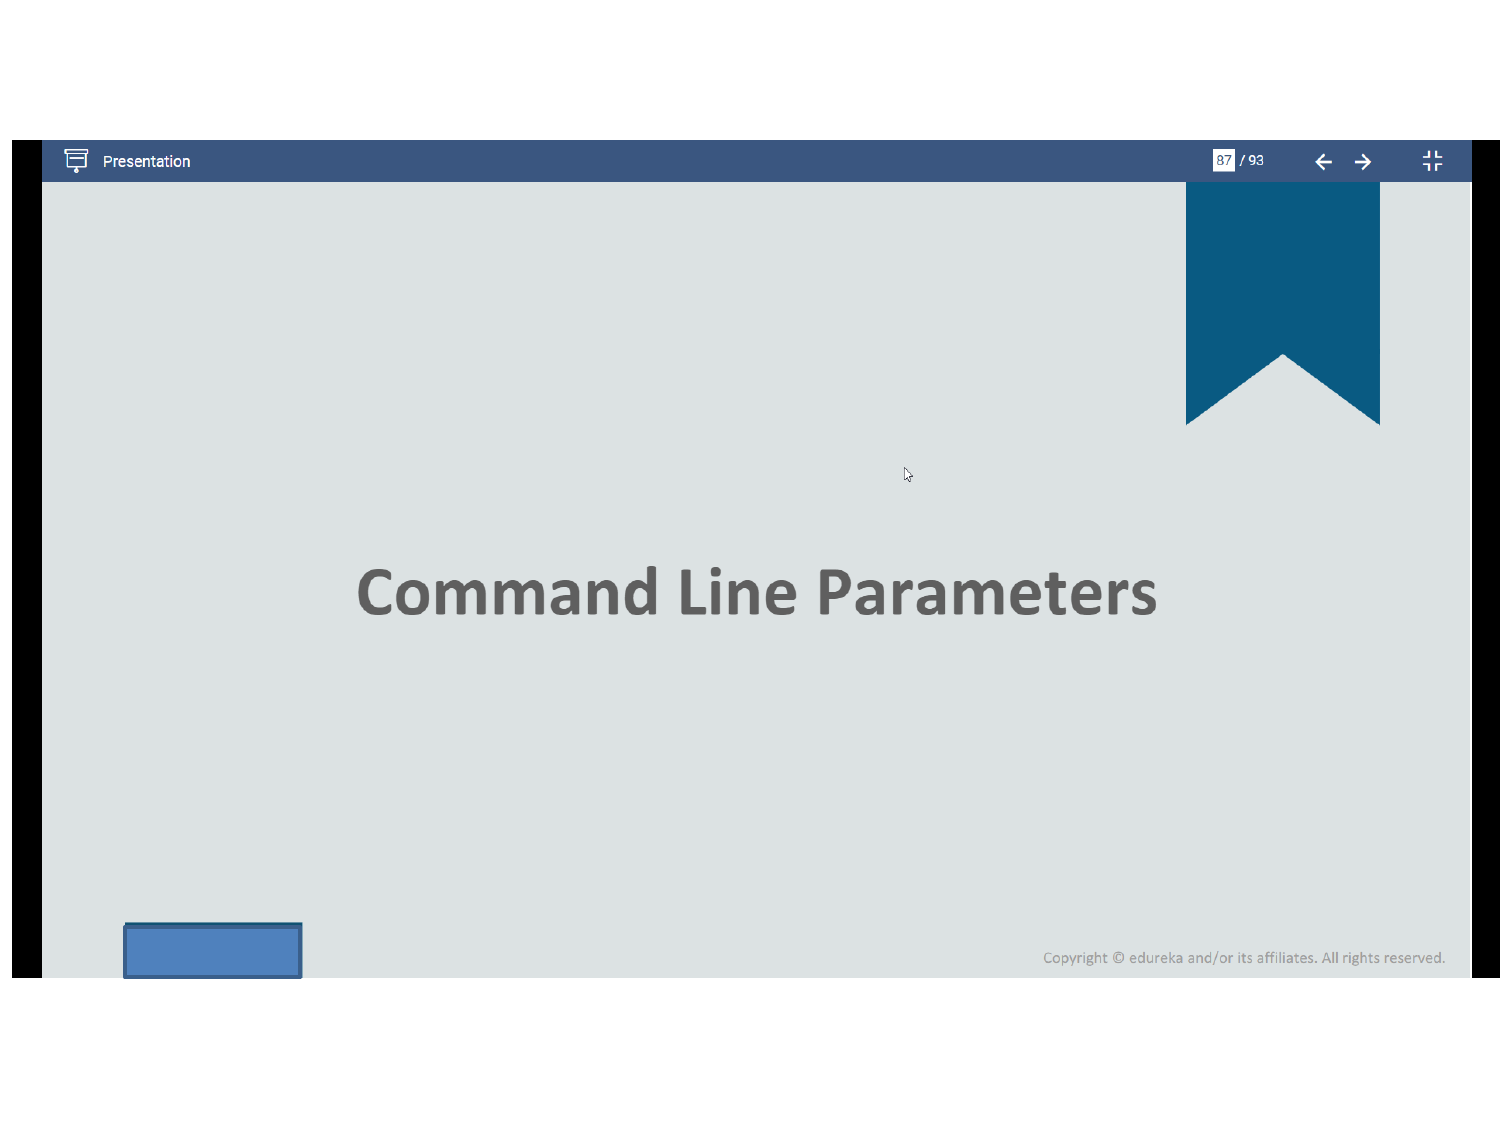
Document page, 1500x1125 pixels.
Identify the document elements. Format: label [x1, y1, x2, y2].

picture [12, 140, 1500, 978]
